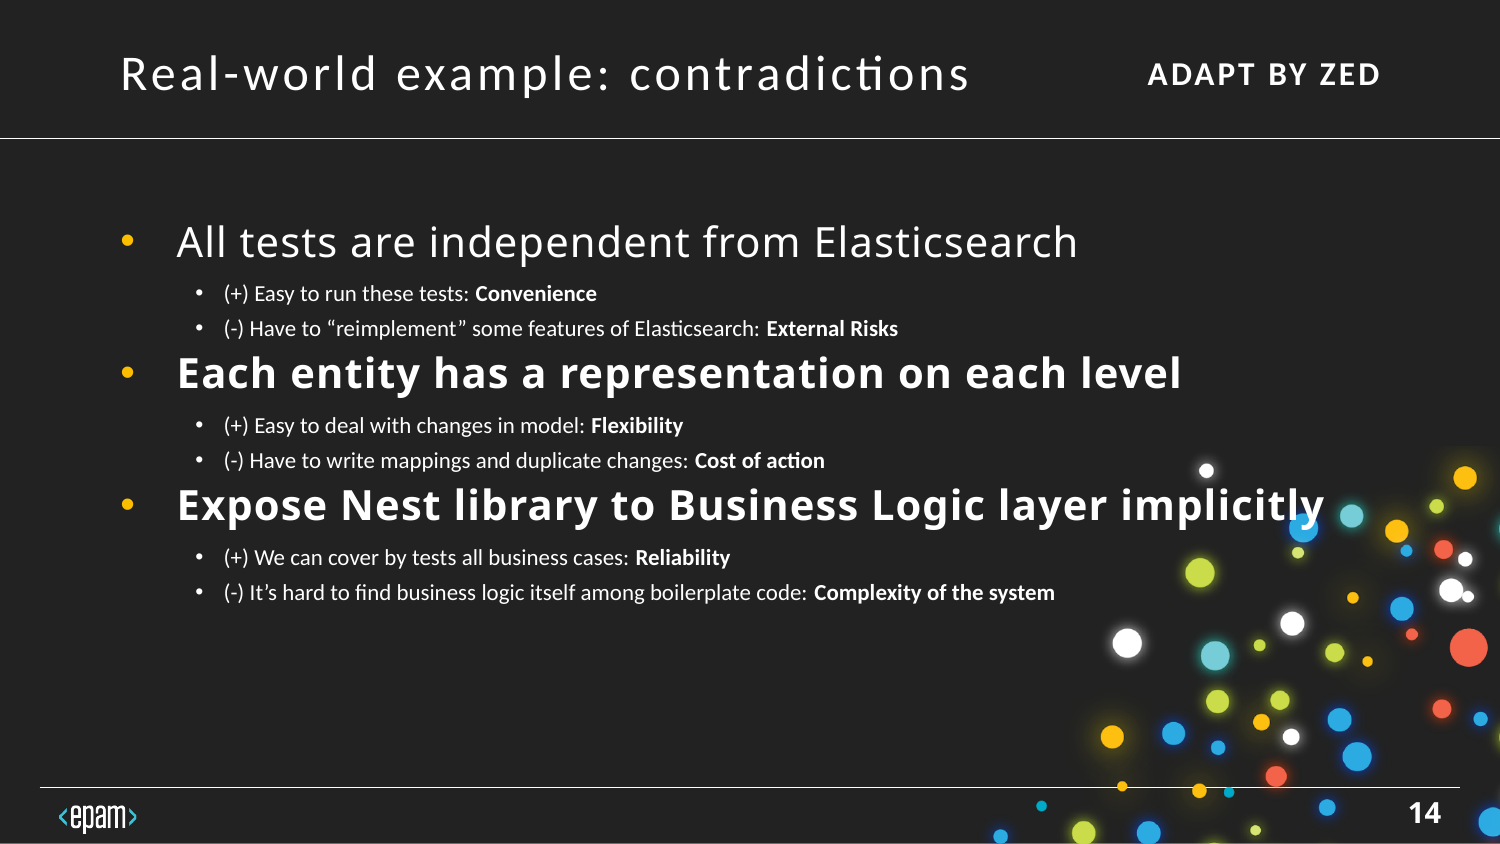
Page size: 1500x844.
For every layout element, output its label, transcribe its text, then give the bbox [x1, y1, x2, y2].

slide_number 14 [1216, 791, 1442, 844]
list All tests are independent from Elasticsearch (+) Easy to run these tests: Convenience (-) Have to “reimplement” some features of Elasticsearch: External Risks Each entity has a representation on each level (+) Easy to deal with changes in model: Flexibility (-) Have to write mappings and duplicate changes: Cost of action Expose Nest library to Business Logic layer implicitly (+) We can cover by tests all business cases: Reliability (-) It’s hard to find business logic itself among boilerplate code: Complexity of the system [105, 207, 1383, 706]
picture [956, 446, 1500, 844]
list Real-world example: contradictions [105, 43, 1058, 98]
